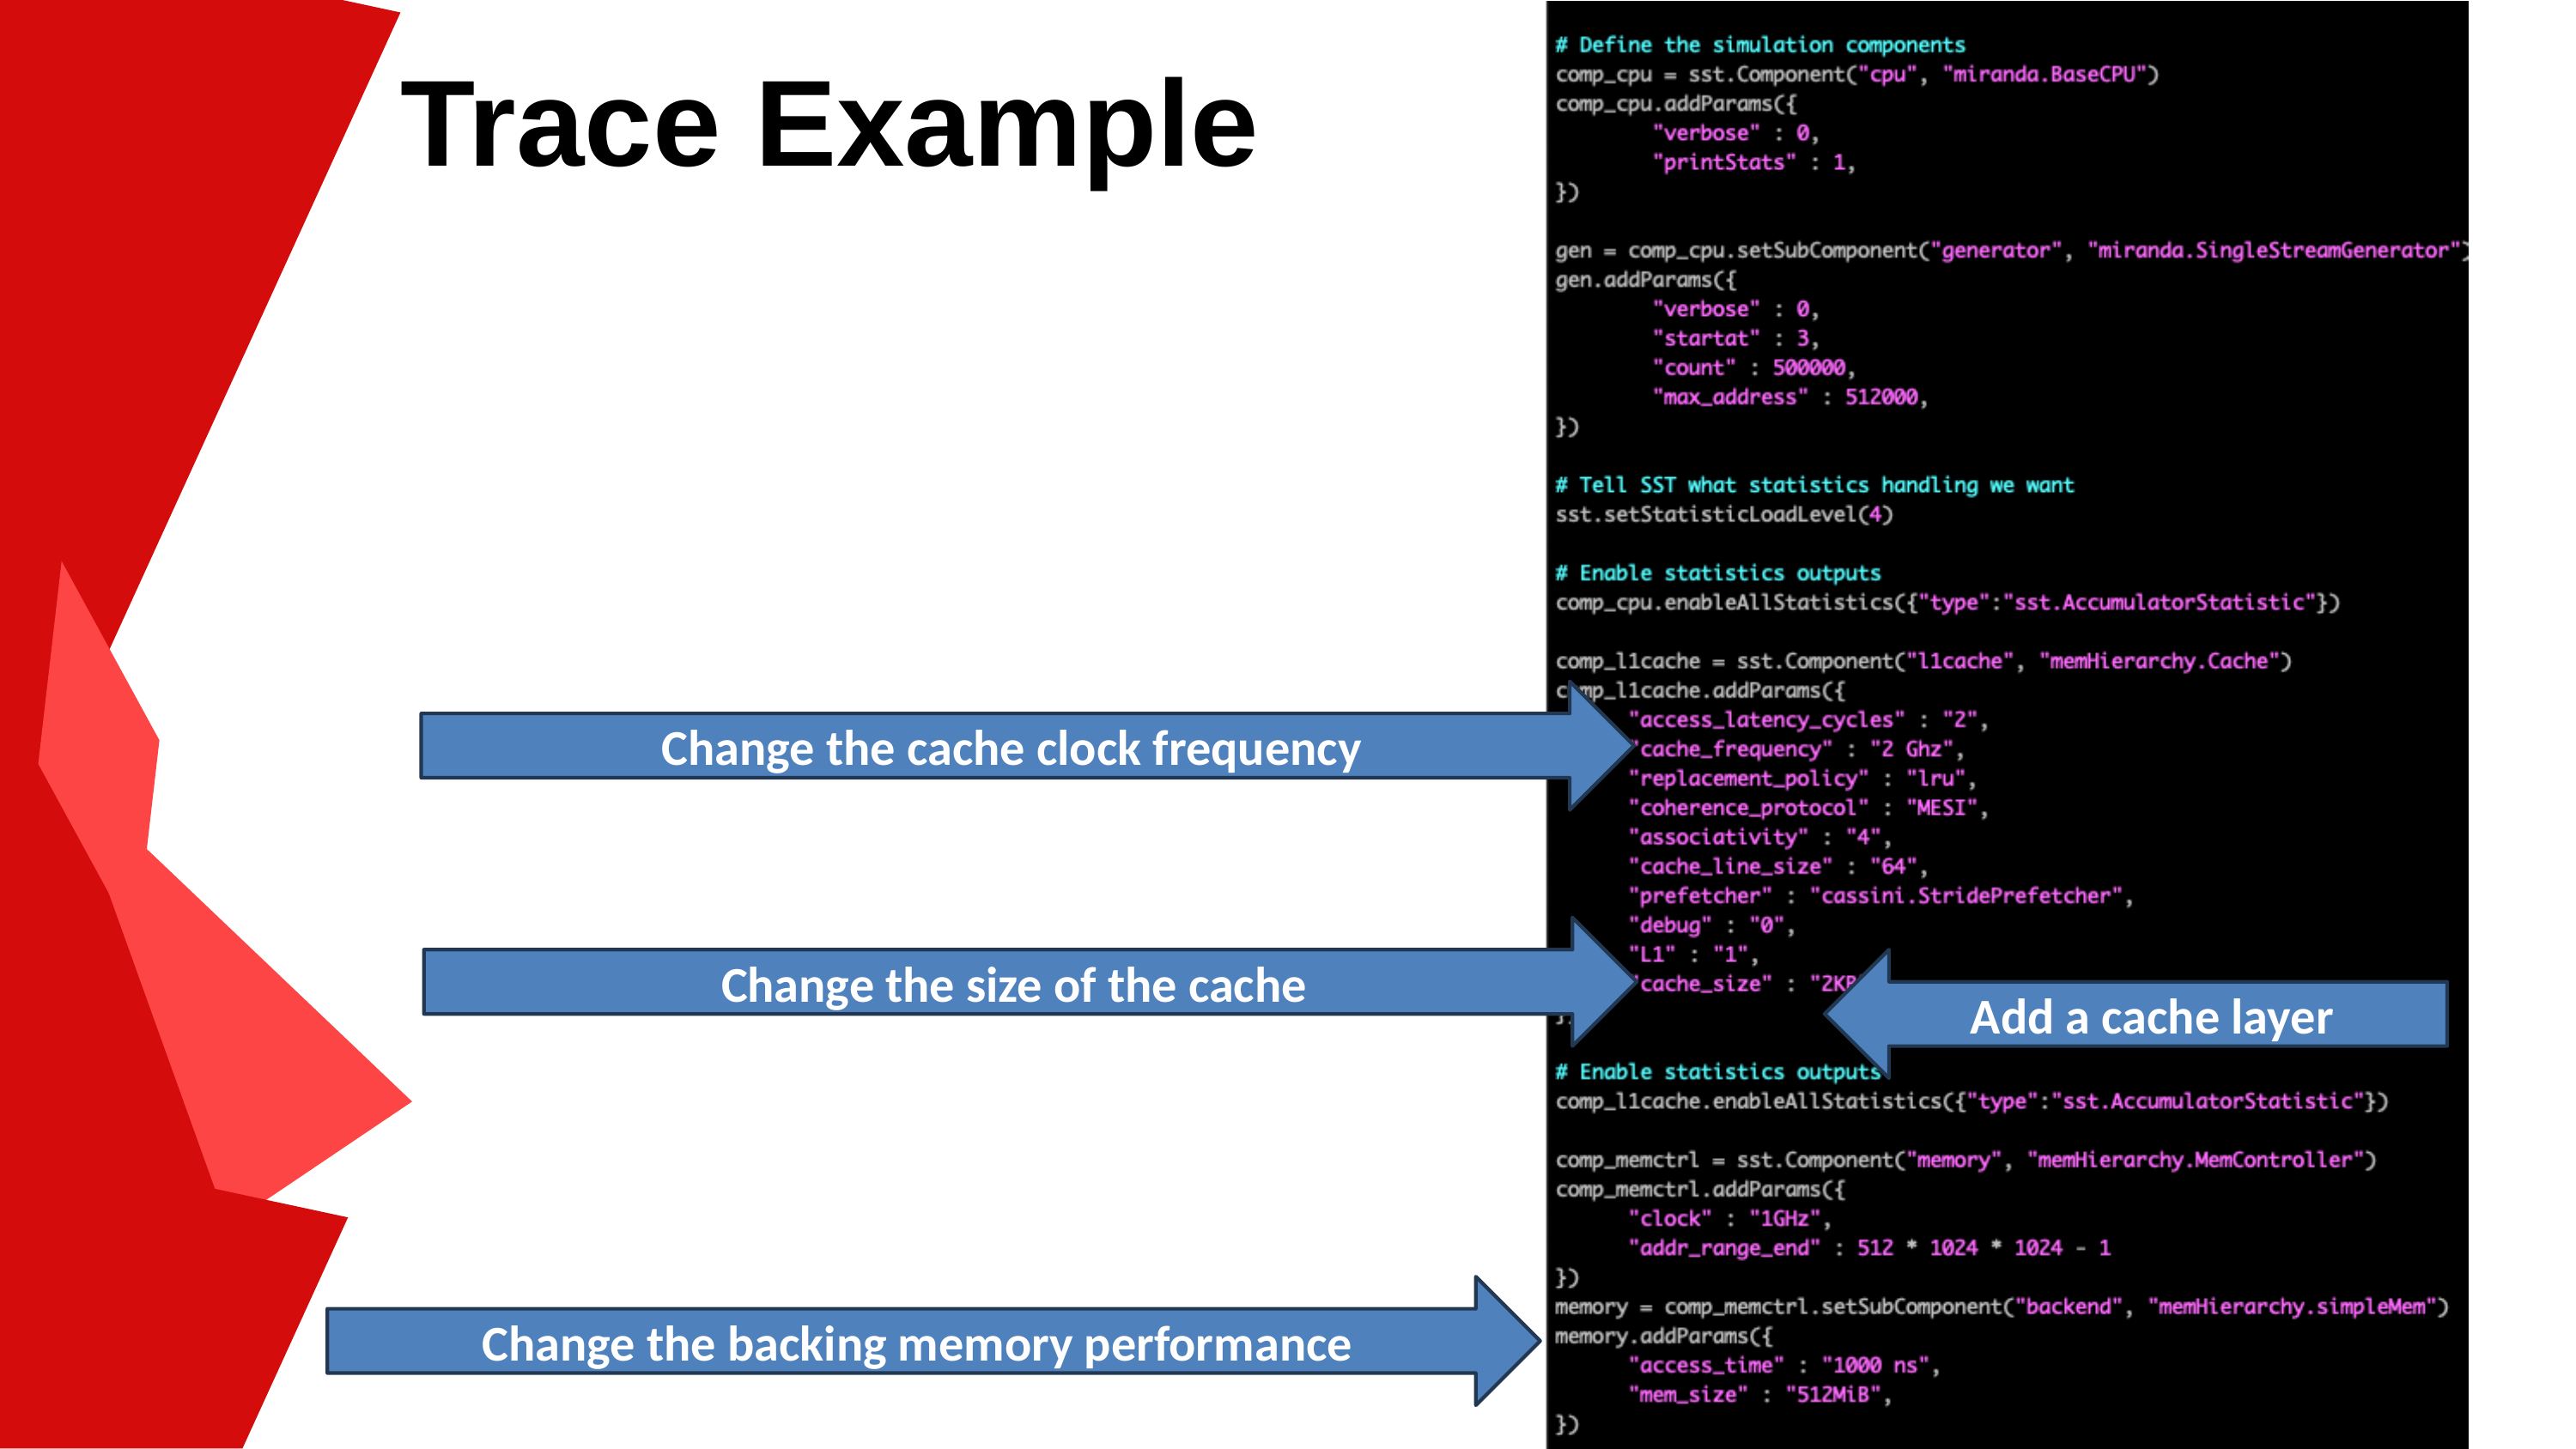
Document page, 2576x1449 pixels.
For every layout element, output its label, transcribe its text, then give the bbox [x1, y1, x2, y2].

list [1545, 0, 2470, 1449]
text_box Change the size of the cache [422, 948, 1540, 1016]
text_box Change the backing memory performance [325, 1275, 1540, 1408]
text_box Change the cache clock frequency [419, 712, 1540, 780]
title Trace Example [400, 43, 1540, 254]
